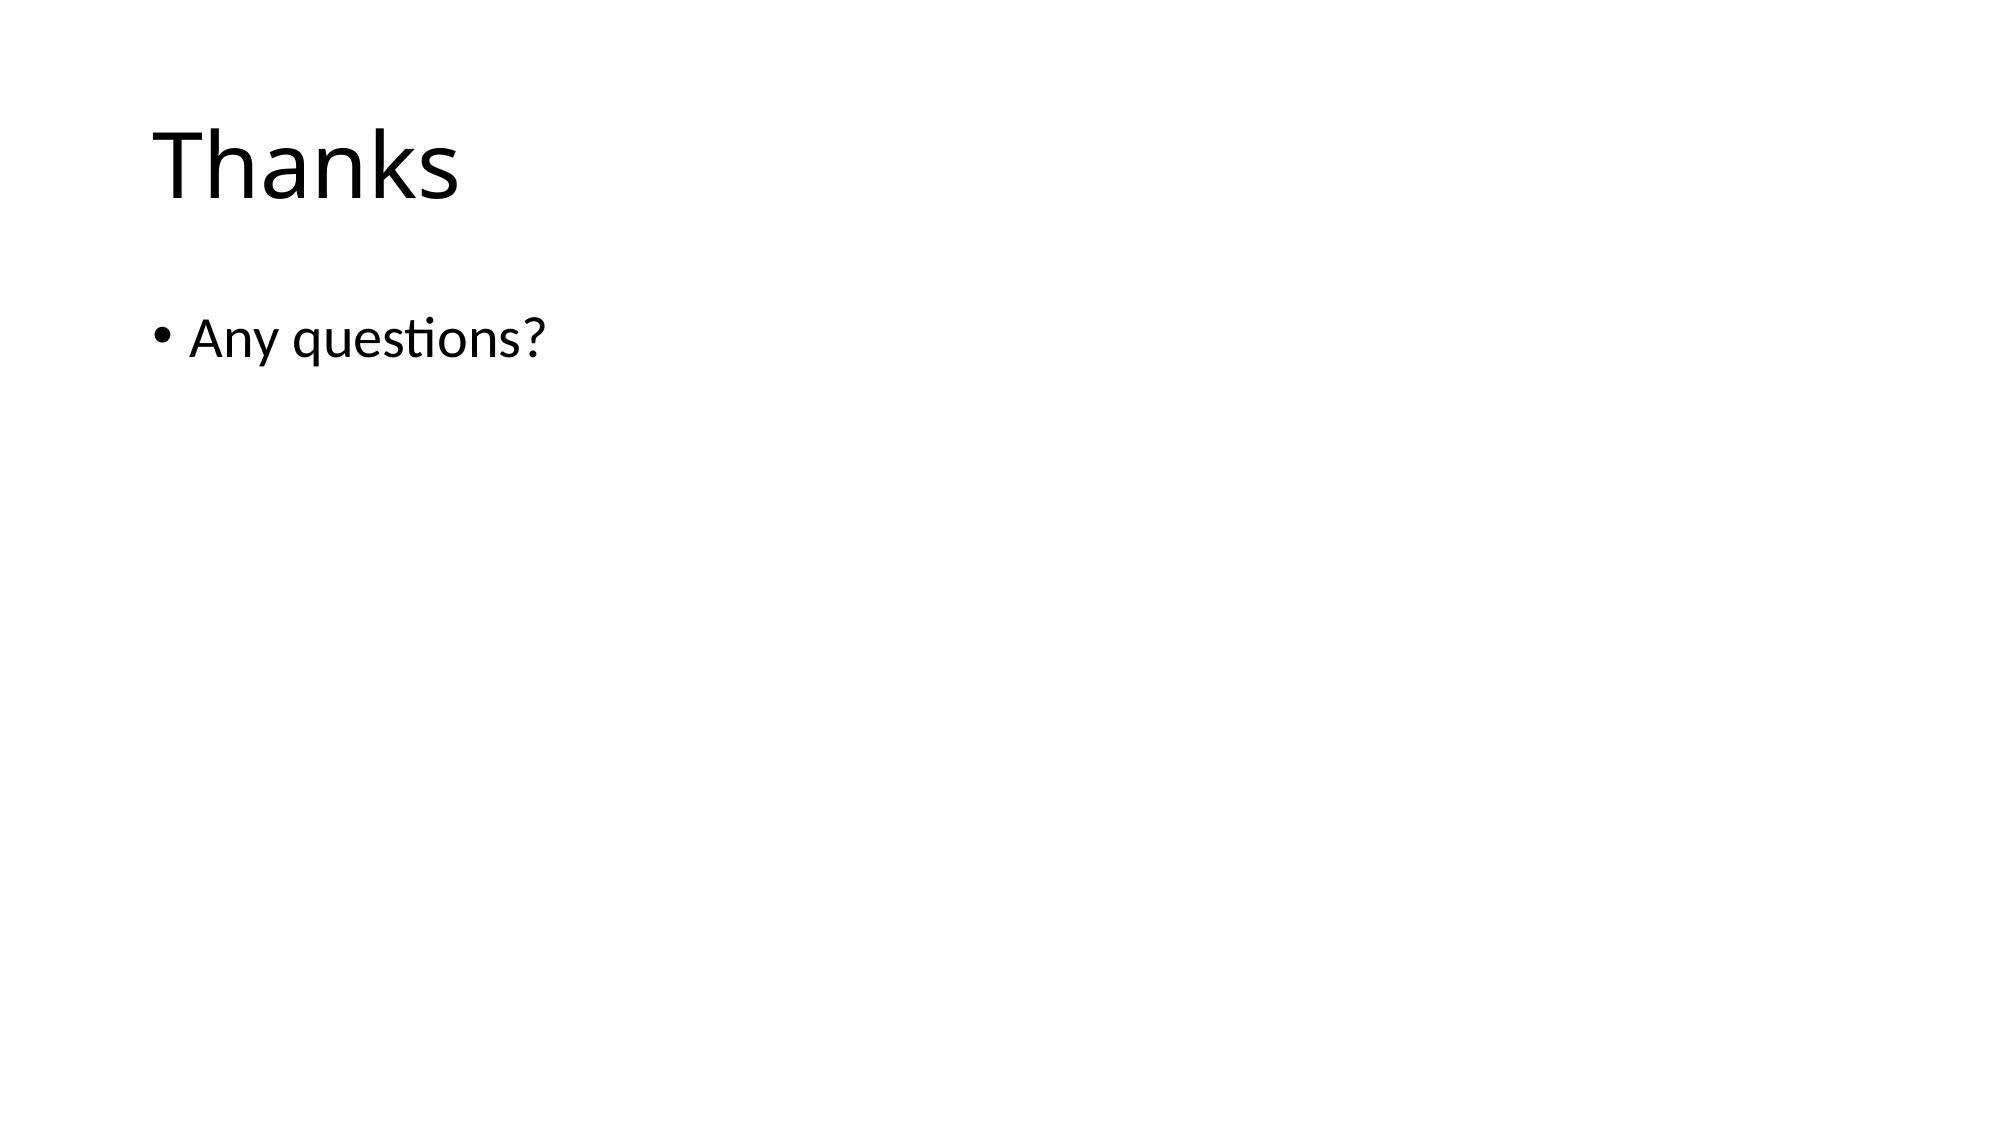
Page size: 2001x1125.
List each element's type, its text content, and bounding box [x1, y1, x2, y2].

title Thanks [137, 59, 1863, 278]
list Any questions? [137, 299, 1863, 1014]
